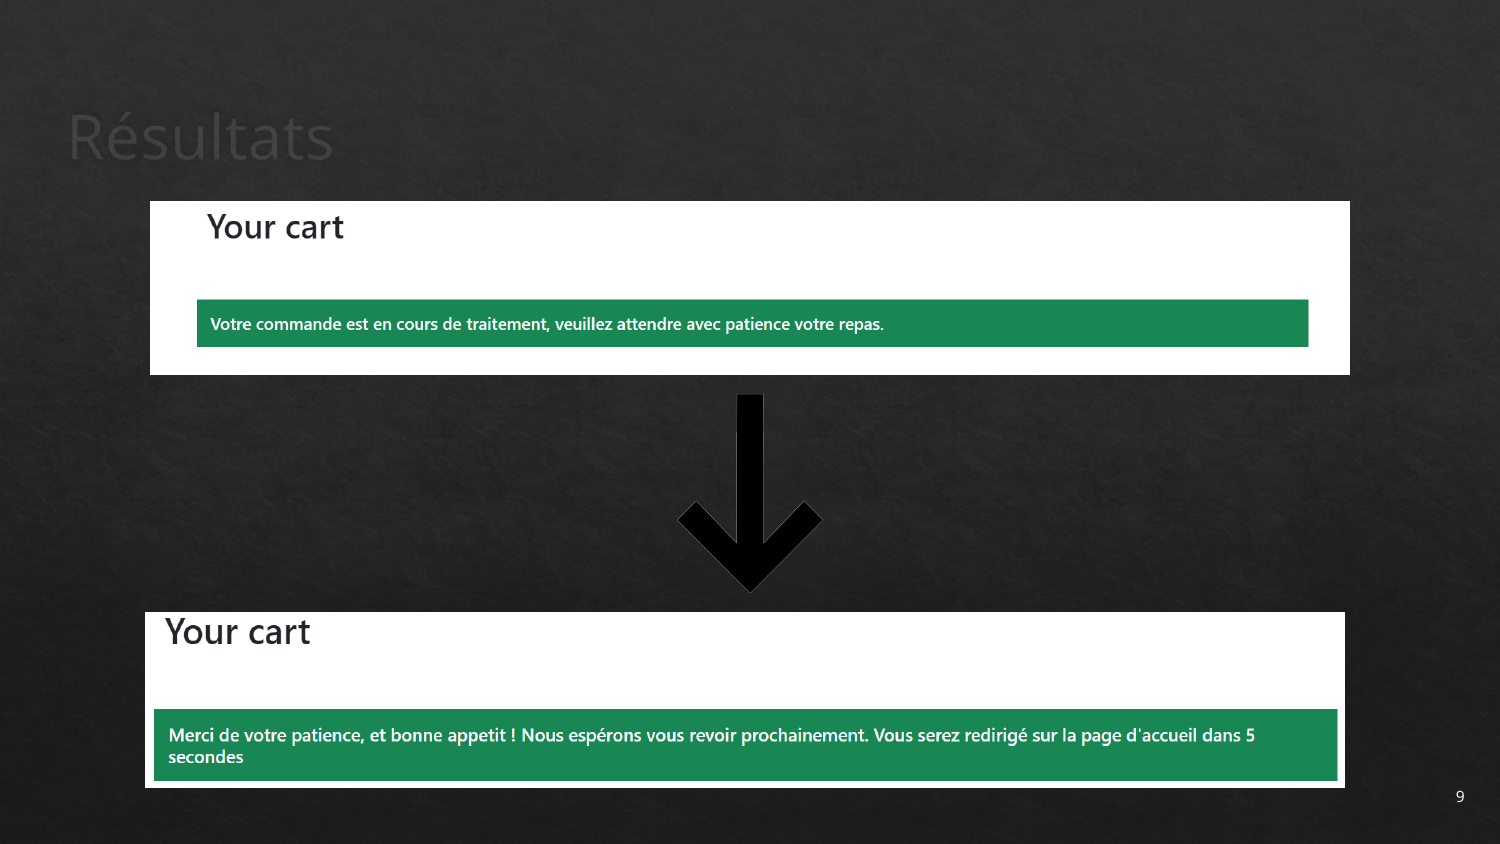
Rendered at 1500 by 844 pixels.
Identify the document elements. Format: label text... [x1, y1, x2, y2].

title Résultats [51, 82, 660, 494]
slide_number 9 [1389, 764, 1480, 830]
picture [145, 612, 1345, 789]
picture [150, 201, 1350, 375]
picture [650, 395, 849, 593]
